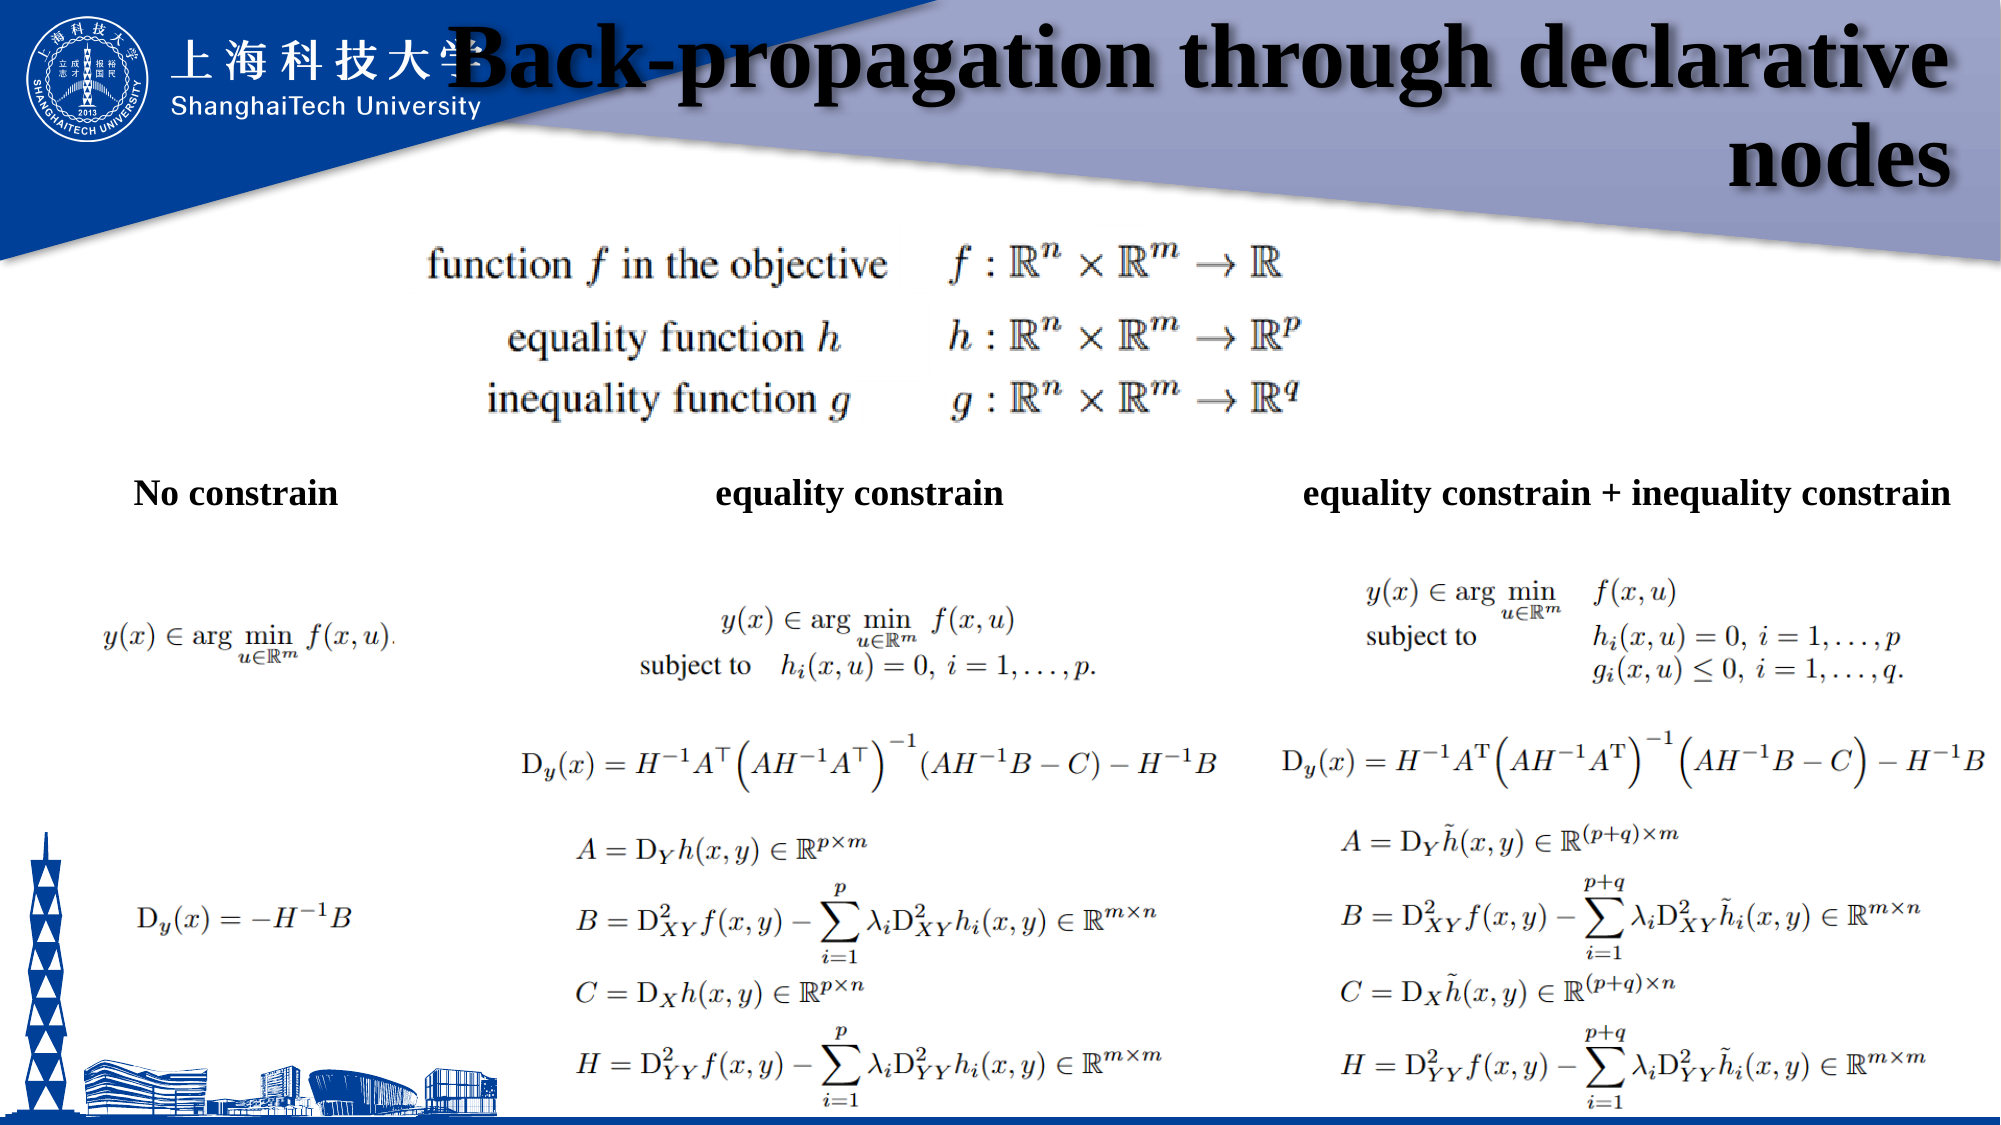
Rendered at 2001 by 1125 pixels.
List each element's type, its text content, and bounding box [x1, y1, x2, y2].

picture [497, 726, 1234, 1117]
picture [90, 603, 395, 678]
picture [622, 591, 1109, 690]
picture [1267, 719, 2000, 1117]
text_box equality constrain + inequality constrain [1288, 460, 1980, 521]
picture [1352, 562, 1916, 708]
picture [407, 220, 1324, 429]
text_box equality constrain [700, 460, 1031, 521]
picture [130, 893, 355, 943]
text_box No constrain [118, 460, 367, 521]
title Back-propagation through declarative nodes [242, 0, 1968, 215]
